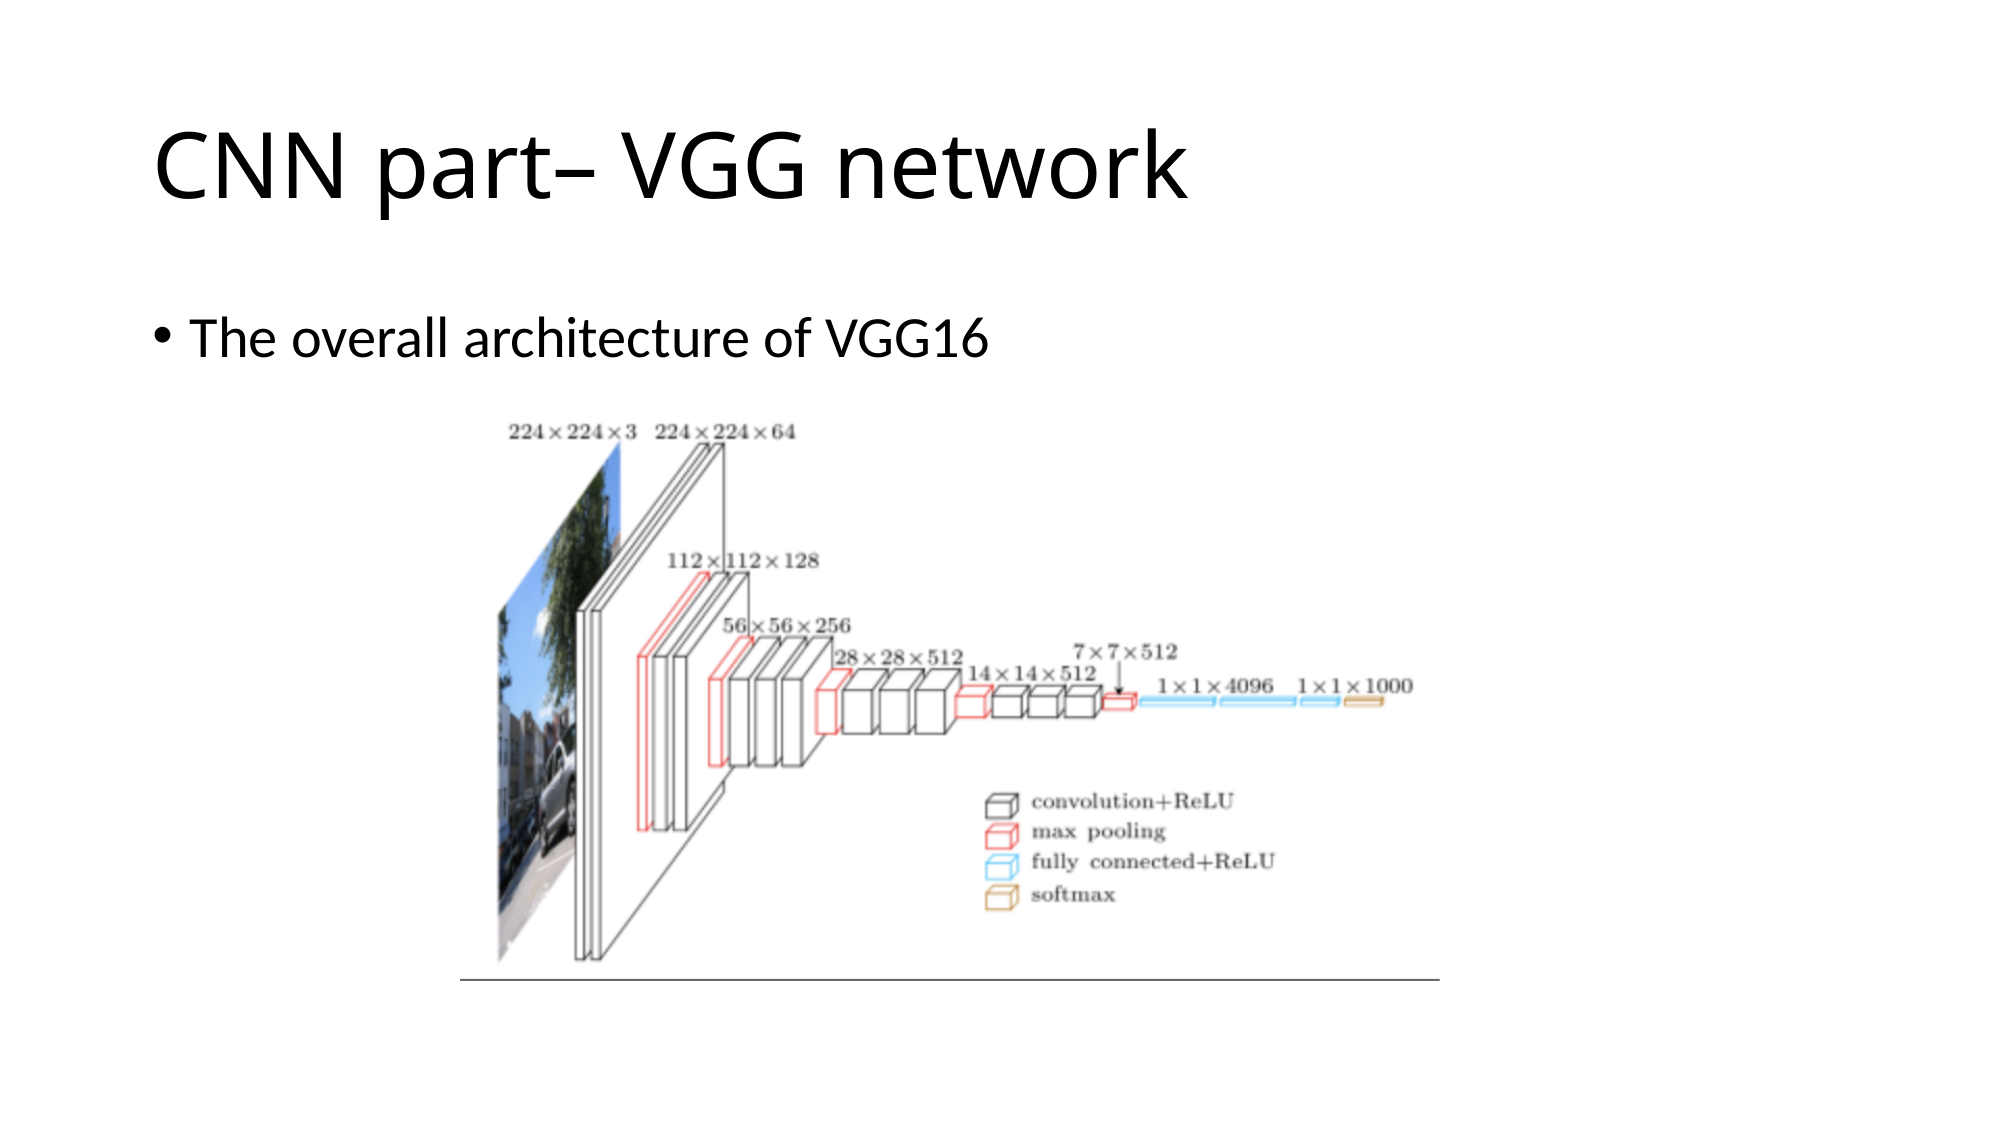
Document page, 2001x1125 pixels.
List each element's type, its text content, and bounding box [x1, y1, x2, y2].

picture [287, 374, 1619, 981]
title CNN part– VGG network [137, 59, 1863, 278]
list The overall architecture of VGG16 [137, 299, 1863, 1014]
